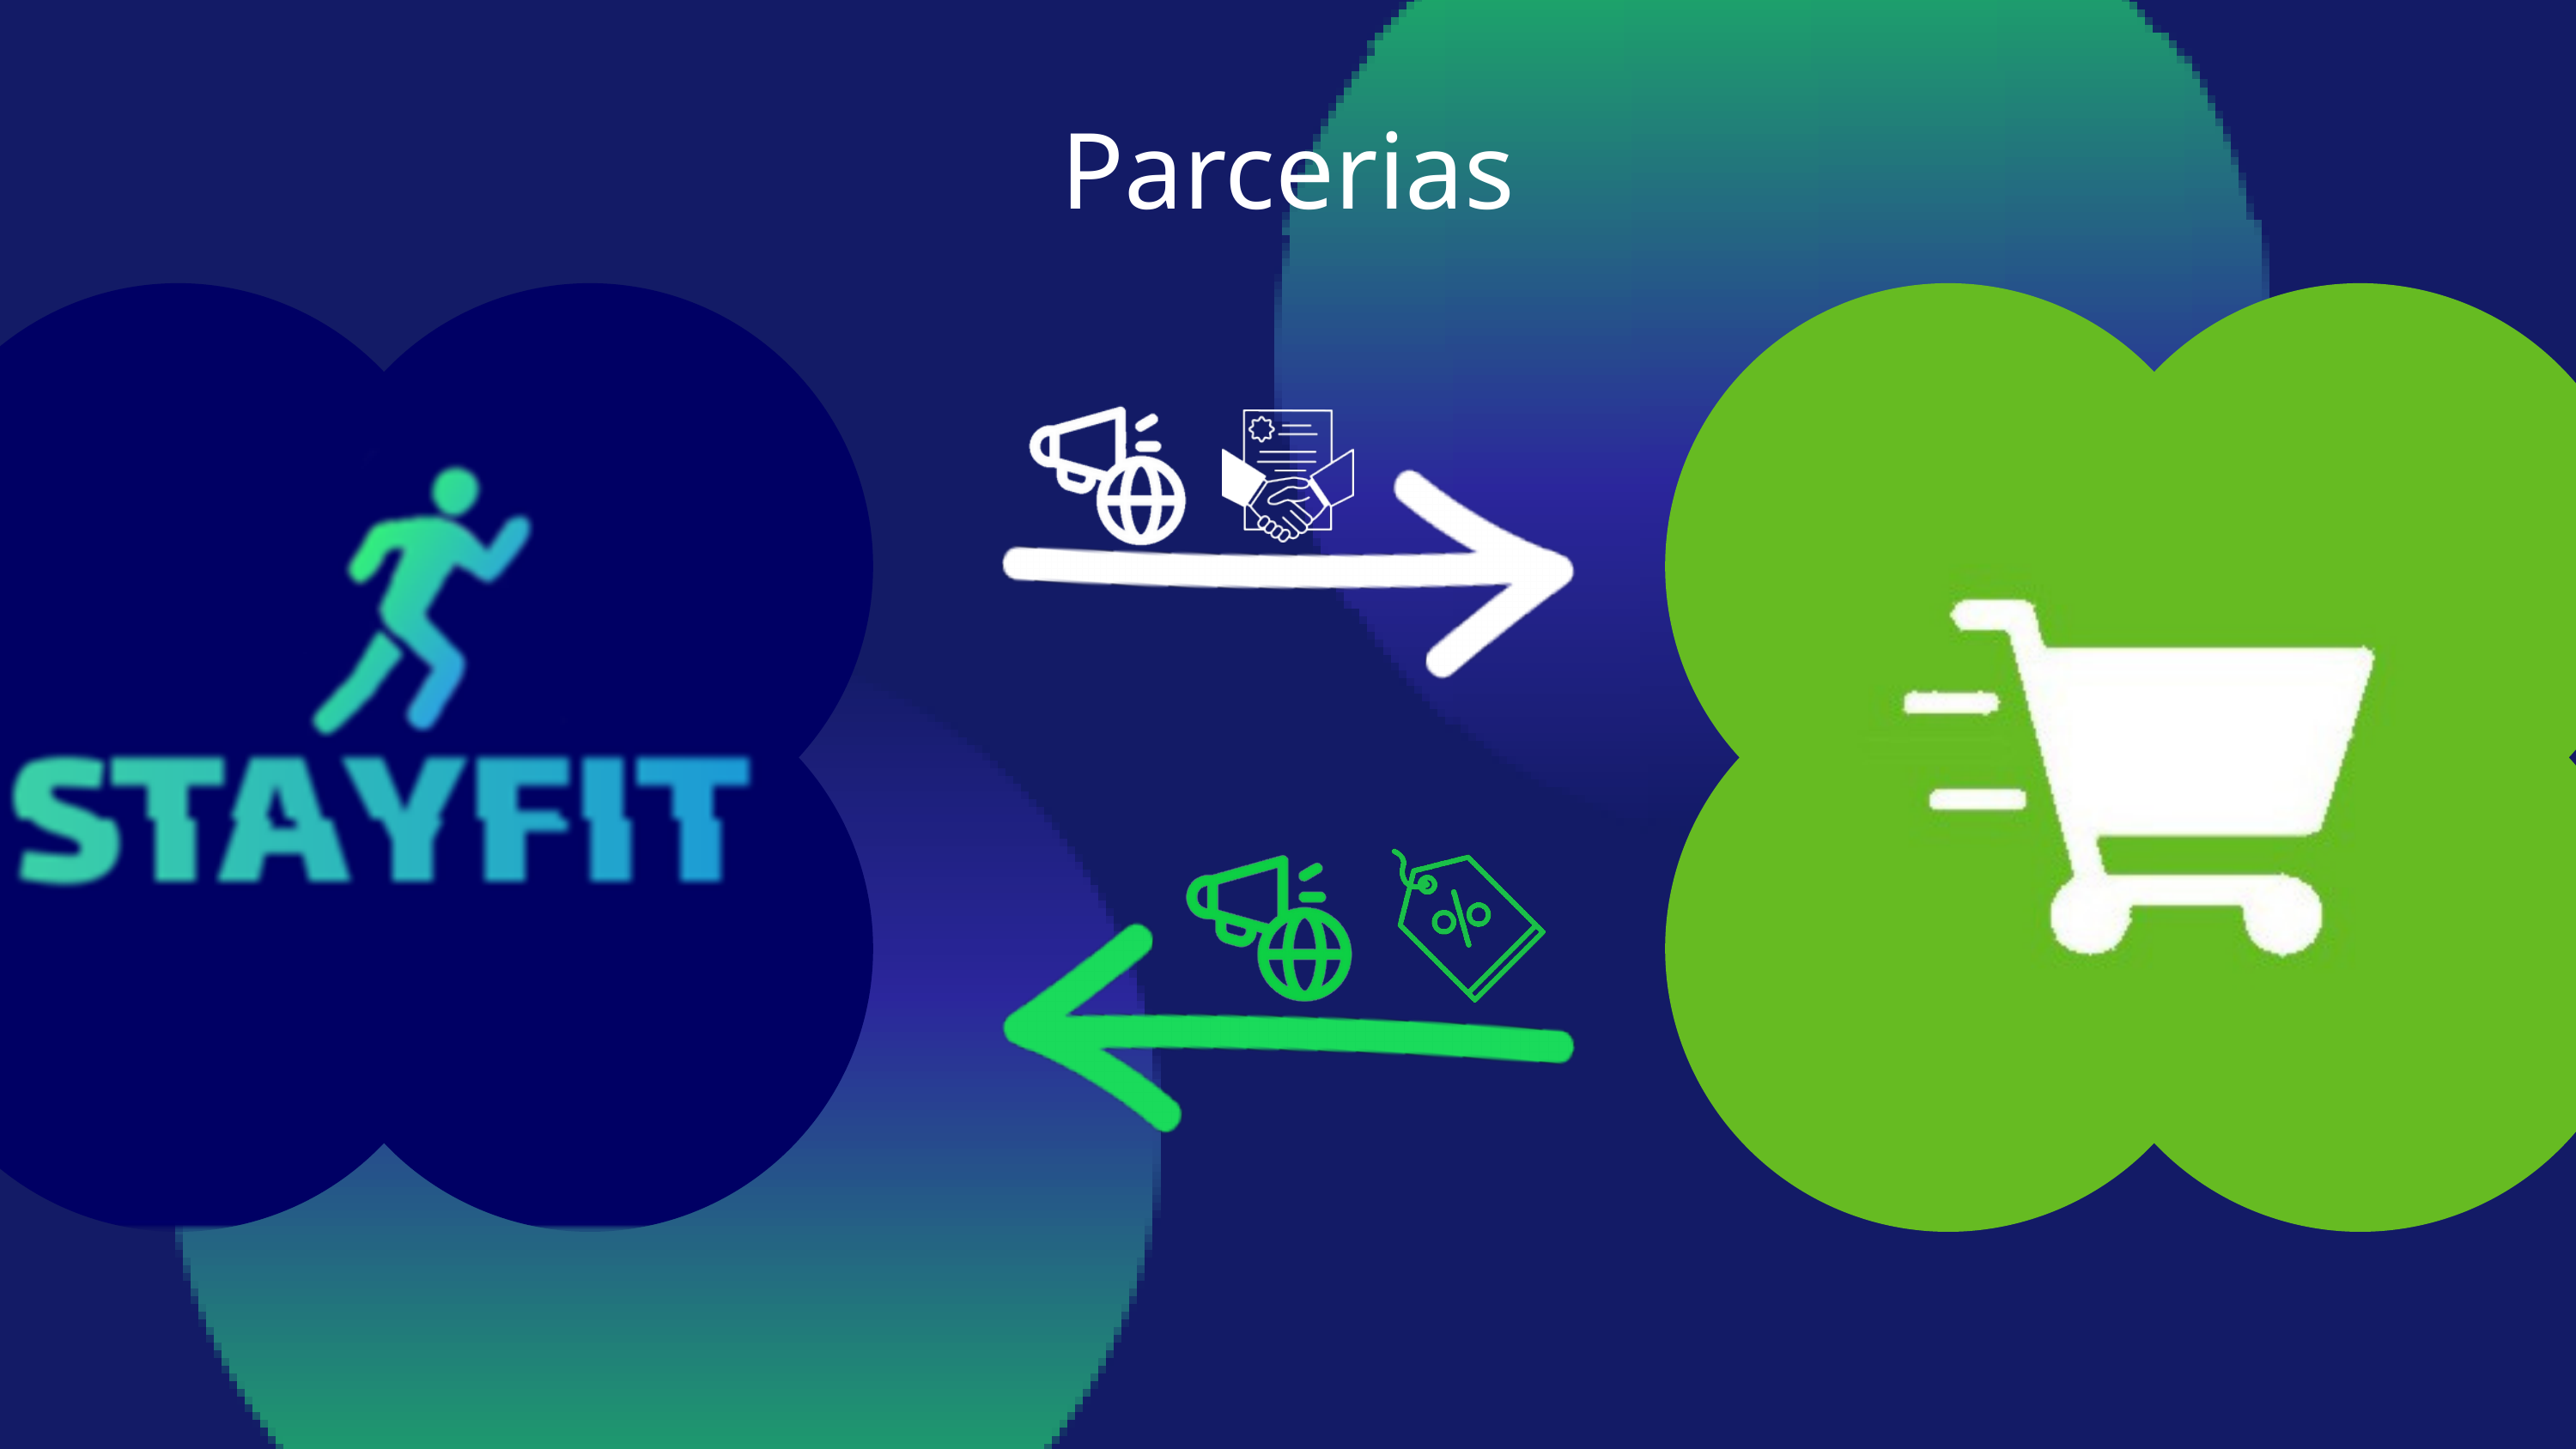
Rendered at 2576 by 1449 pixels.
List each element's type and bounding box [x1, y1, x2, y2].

text_box [1664, 282, 2576, 1233]
text_box [956, 105, 1620, 284]
text_box [0, 282, 874, 1233]
picture [167, 0, 2269, 1449]
